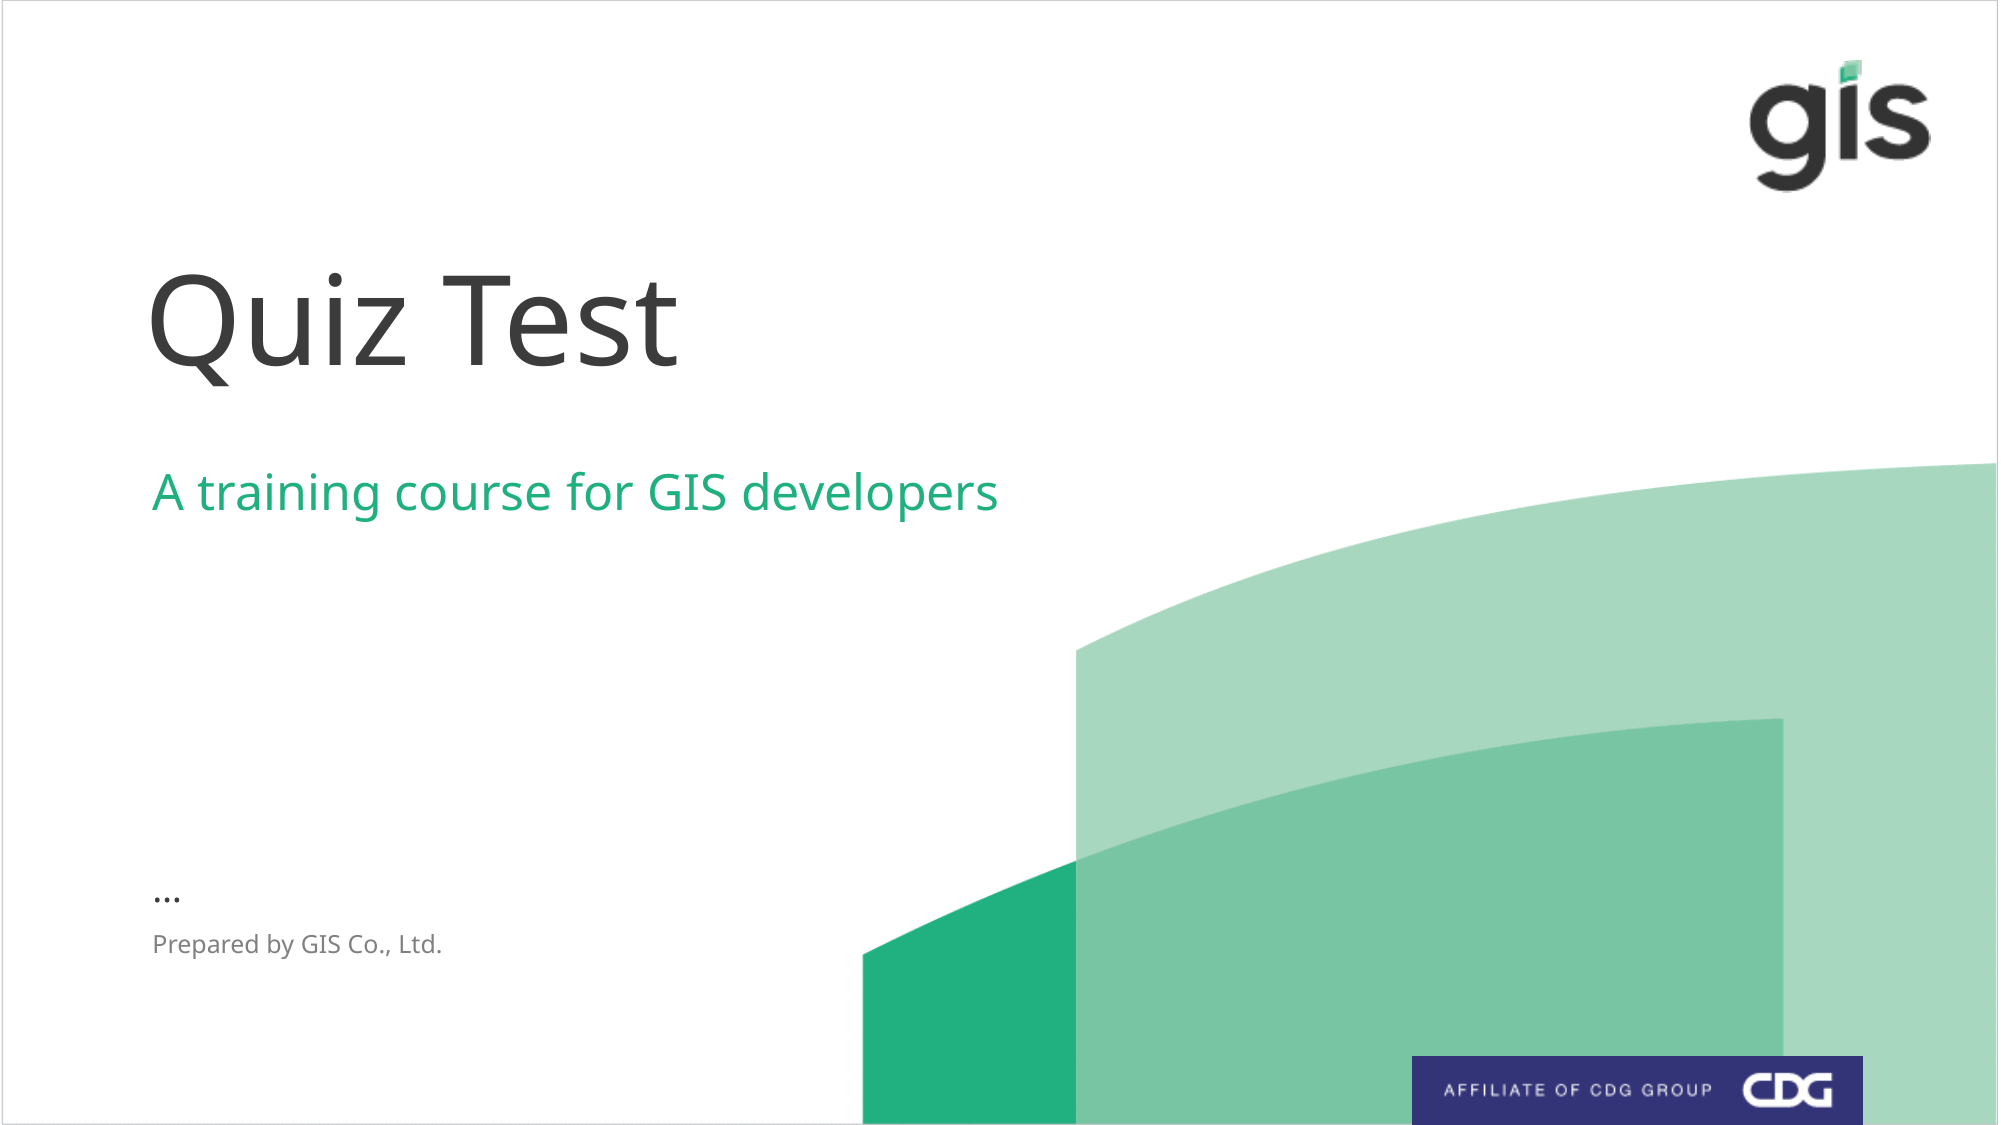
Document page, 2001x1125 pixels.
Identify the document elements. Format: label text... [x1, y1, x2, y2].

list Prepared by GIS Co., Ltd. [137, 924, 646, 1006]
subtitle A training course for GIS developers [137, 460, 1455, 622]
list … [137, 862, 821, 925]
picture [1, 0, 1999, 1125]
title Quiz Test [129, 199, 1730, 400]
